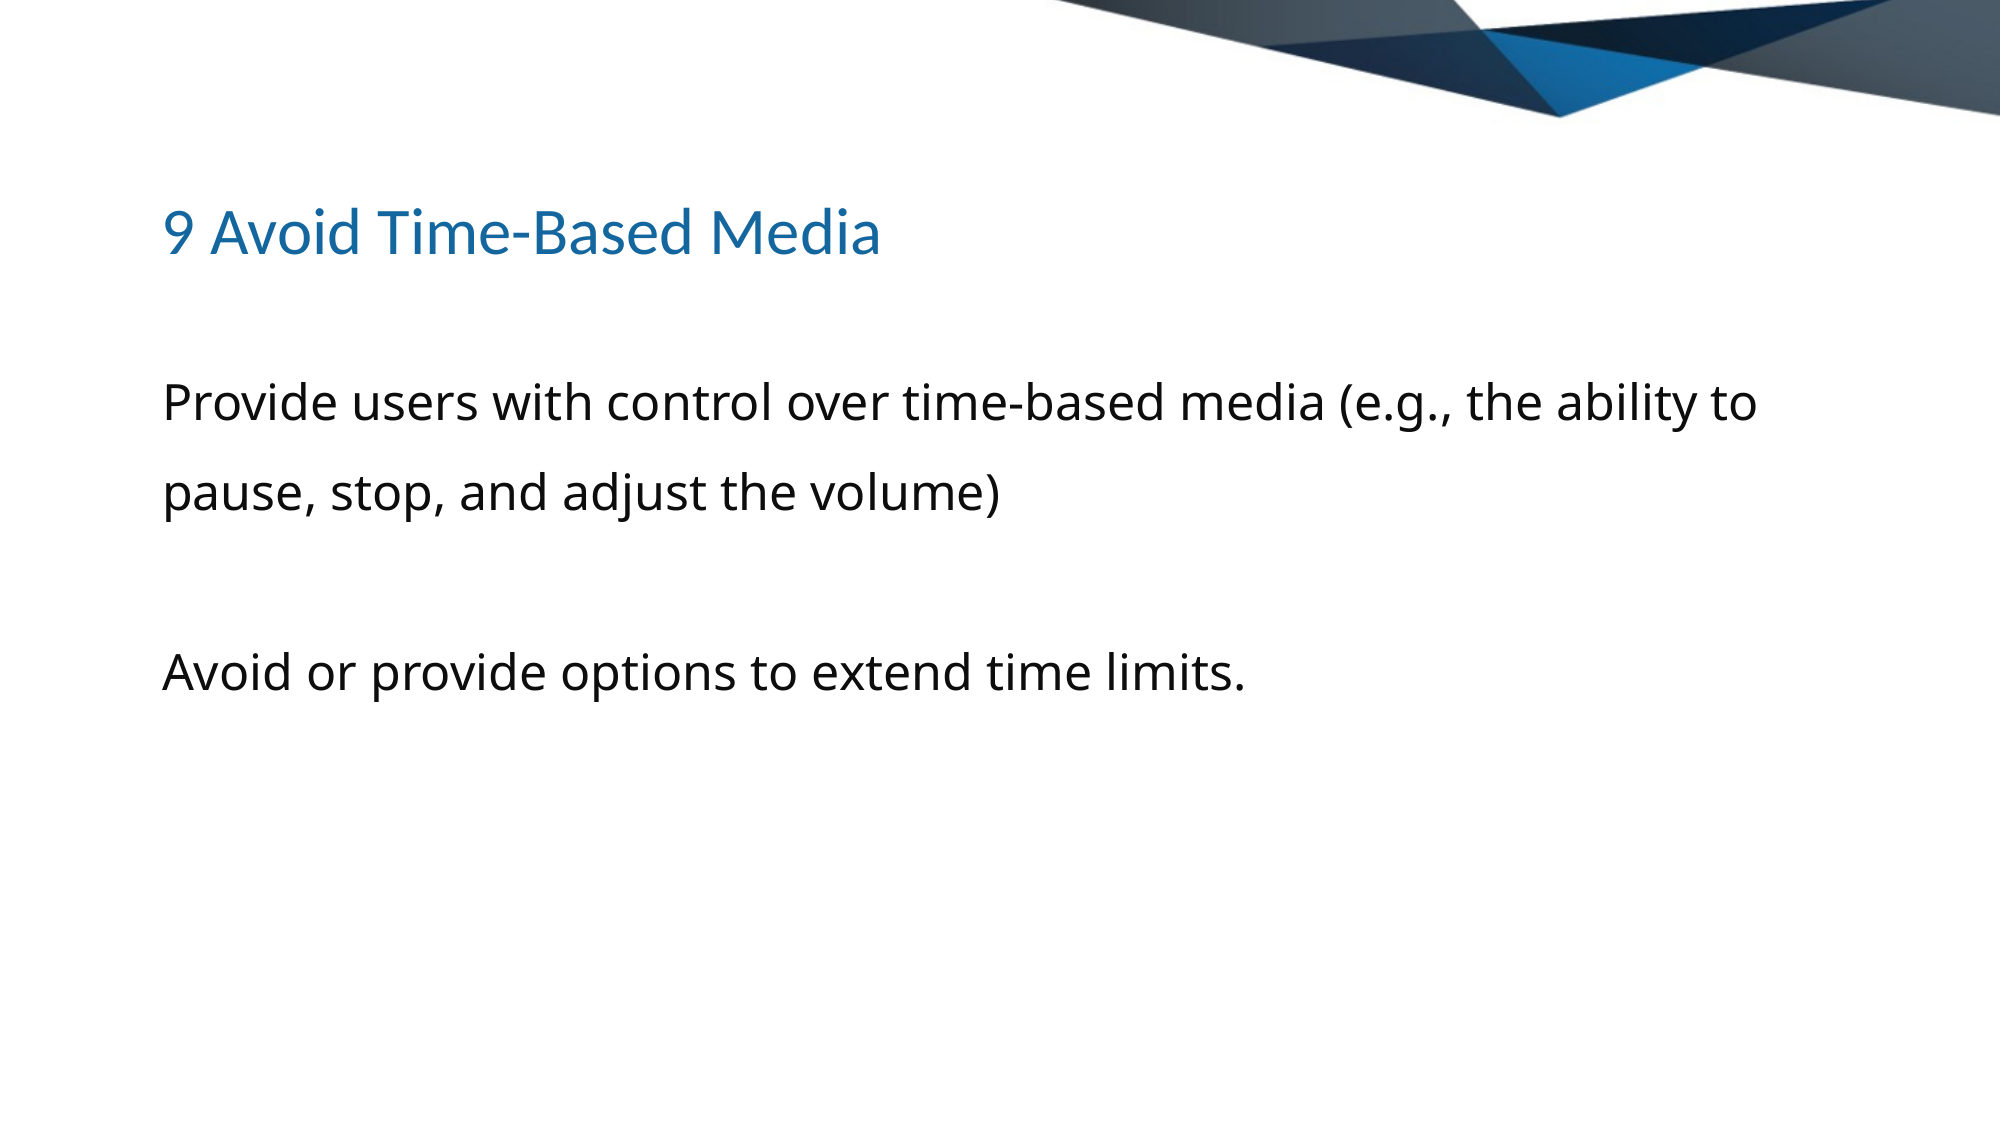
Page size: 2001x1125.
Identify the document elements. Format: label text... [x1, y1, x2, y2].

subtitle Provide users with control over time-based media (e.g., the ability to pause, stop, and adjust the volume) Avoid or provide options to extend time limits. [146, 332, 1863, 1059]
text_box 9 Avoid Time-Based Media [146, 180, 1863, 276]
picture [0, 0, 2000, 125]
